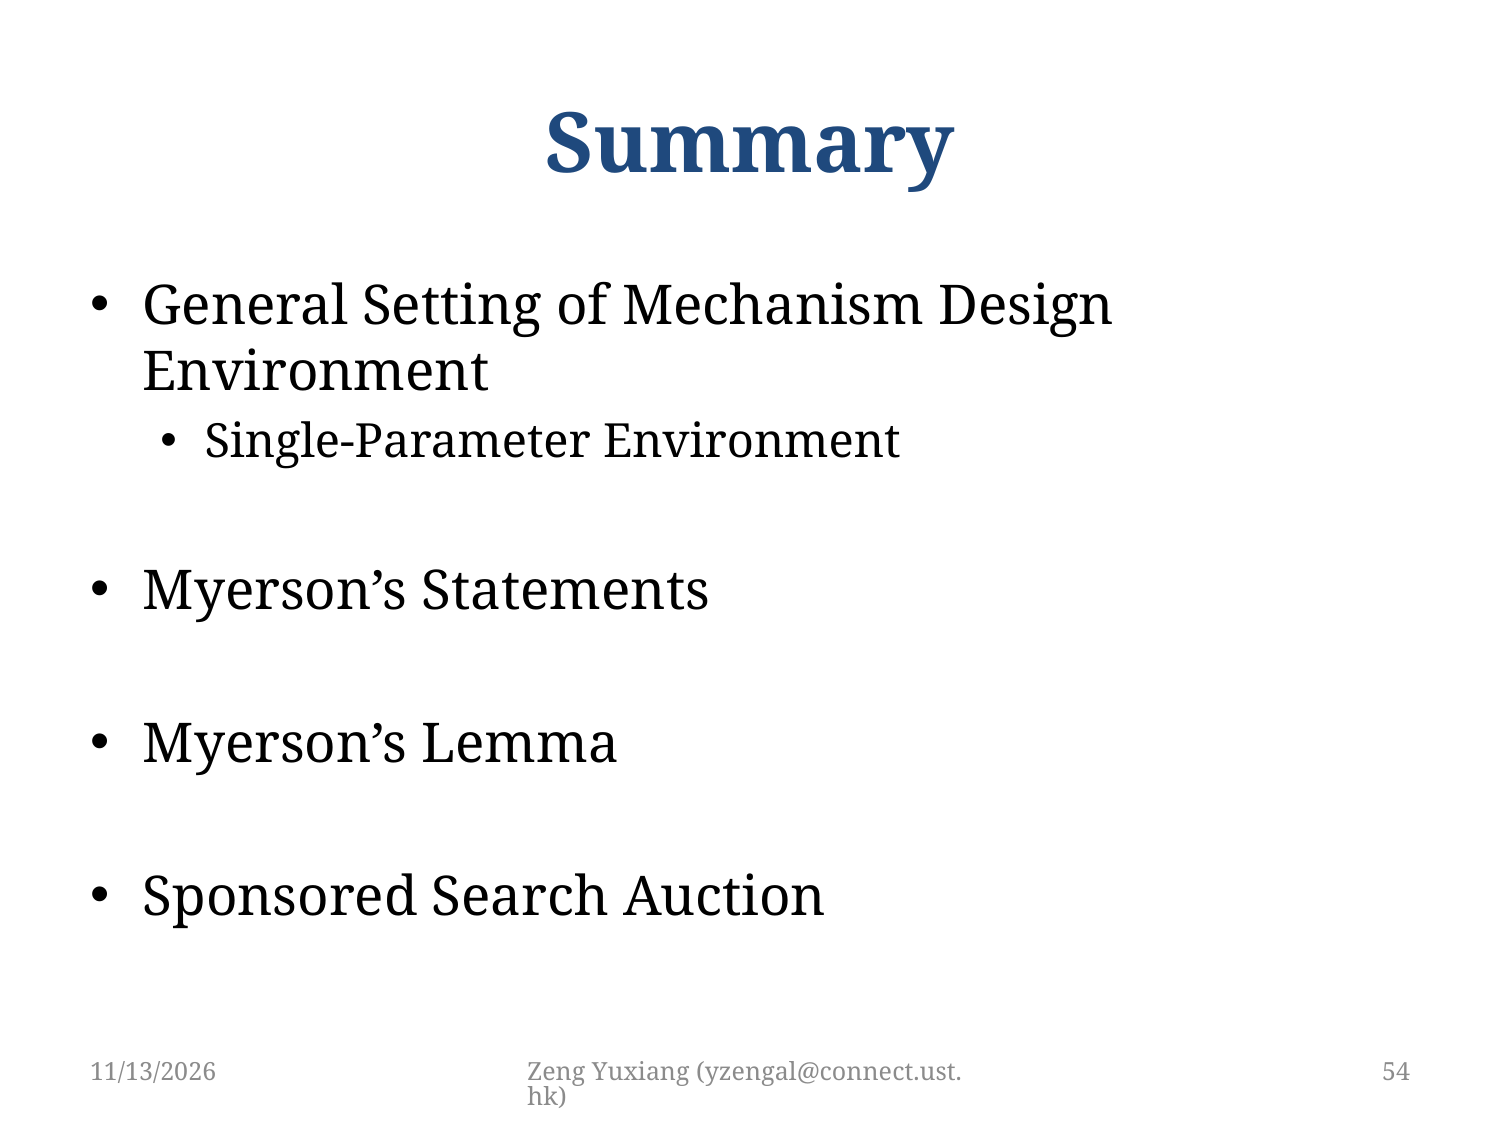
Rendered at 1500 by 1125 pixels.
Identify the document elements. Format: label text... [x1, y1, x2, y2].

footer Zeng Yuxiang (yzengal@connect.ust.hk) [512, 1042, 988, 1103]
title Summary [75, 45, 1425, 233]
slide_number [75, 1042, 425, 1103]
slide_number 54 [1074, 1042, 1425, 1103]
list General Setting of Mechanism Design Environment Single-Parameter Environment Myerson’s Statements Myerson’s Lemma Sponsored Search Auction [75, 262, 1425, 1005]
